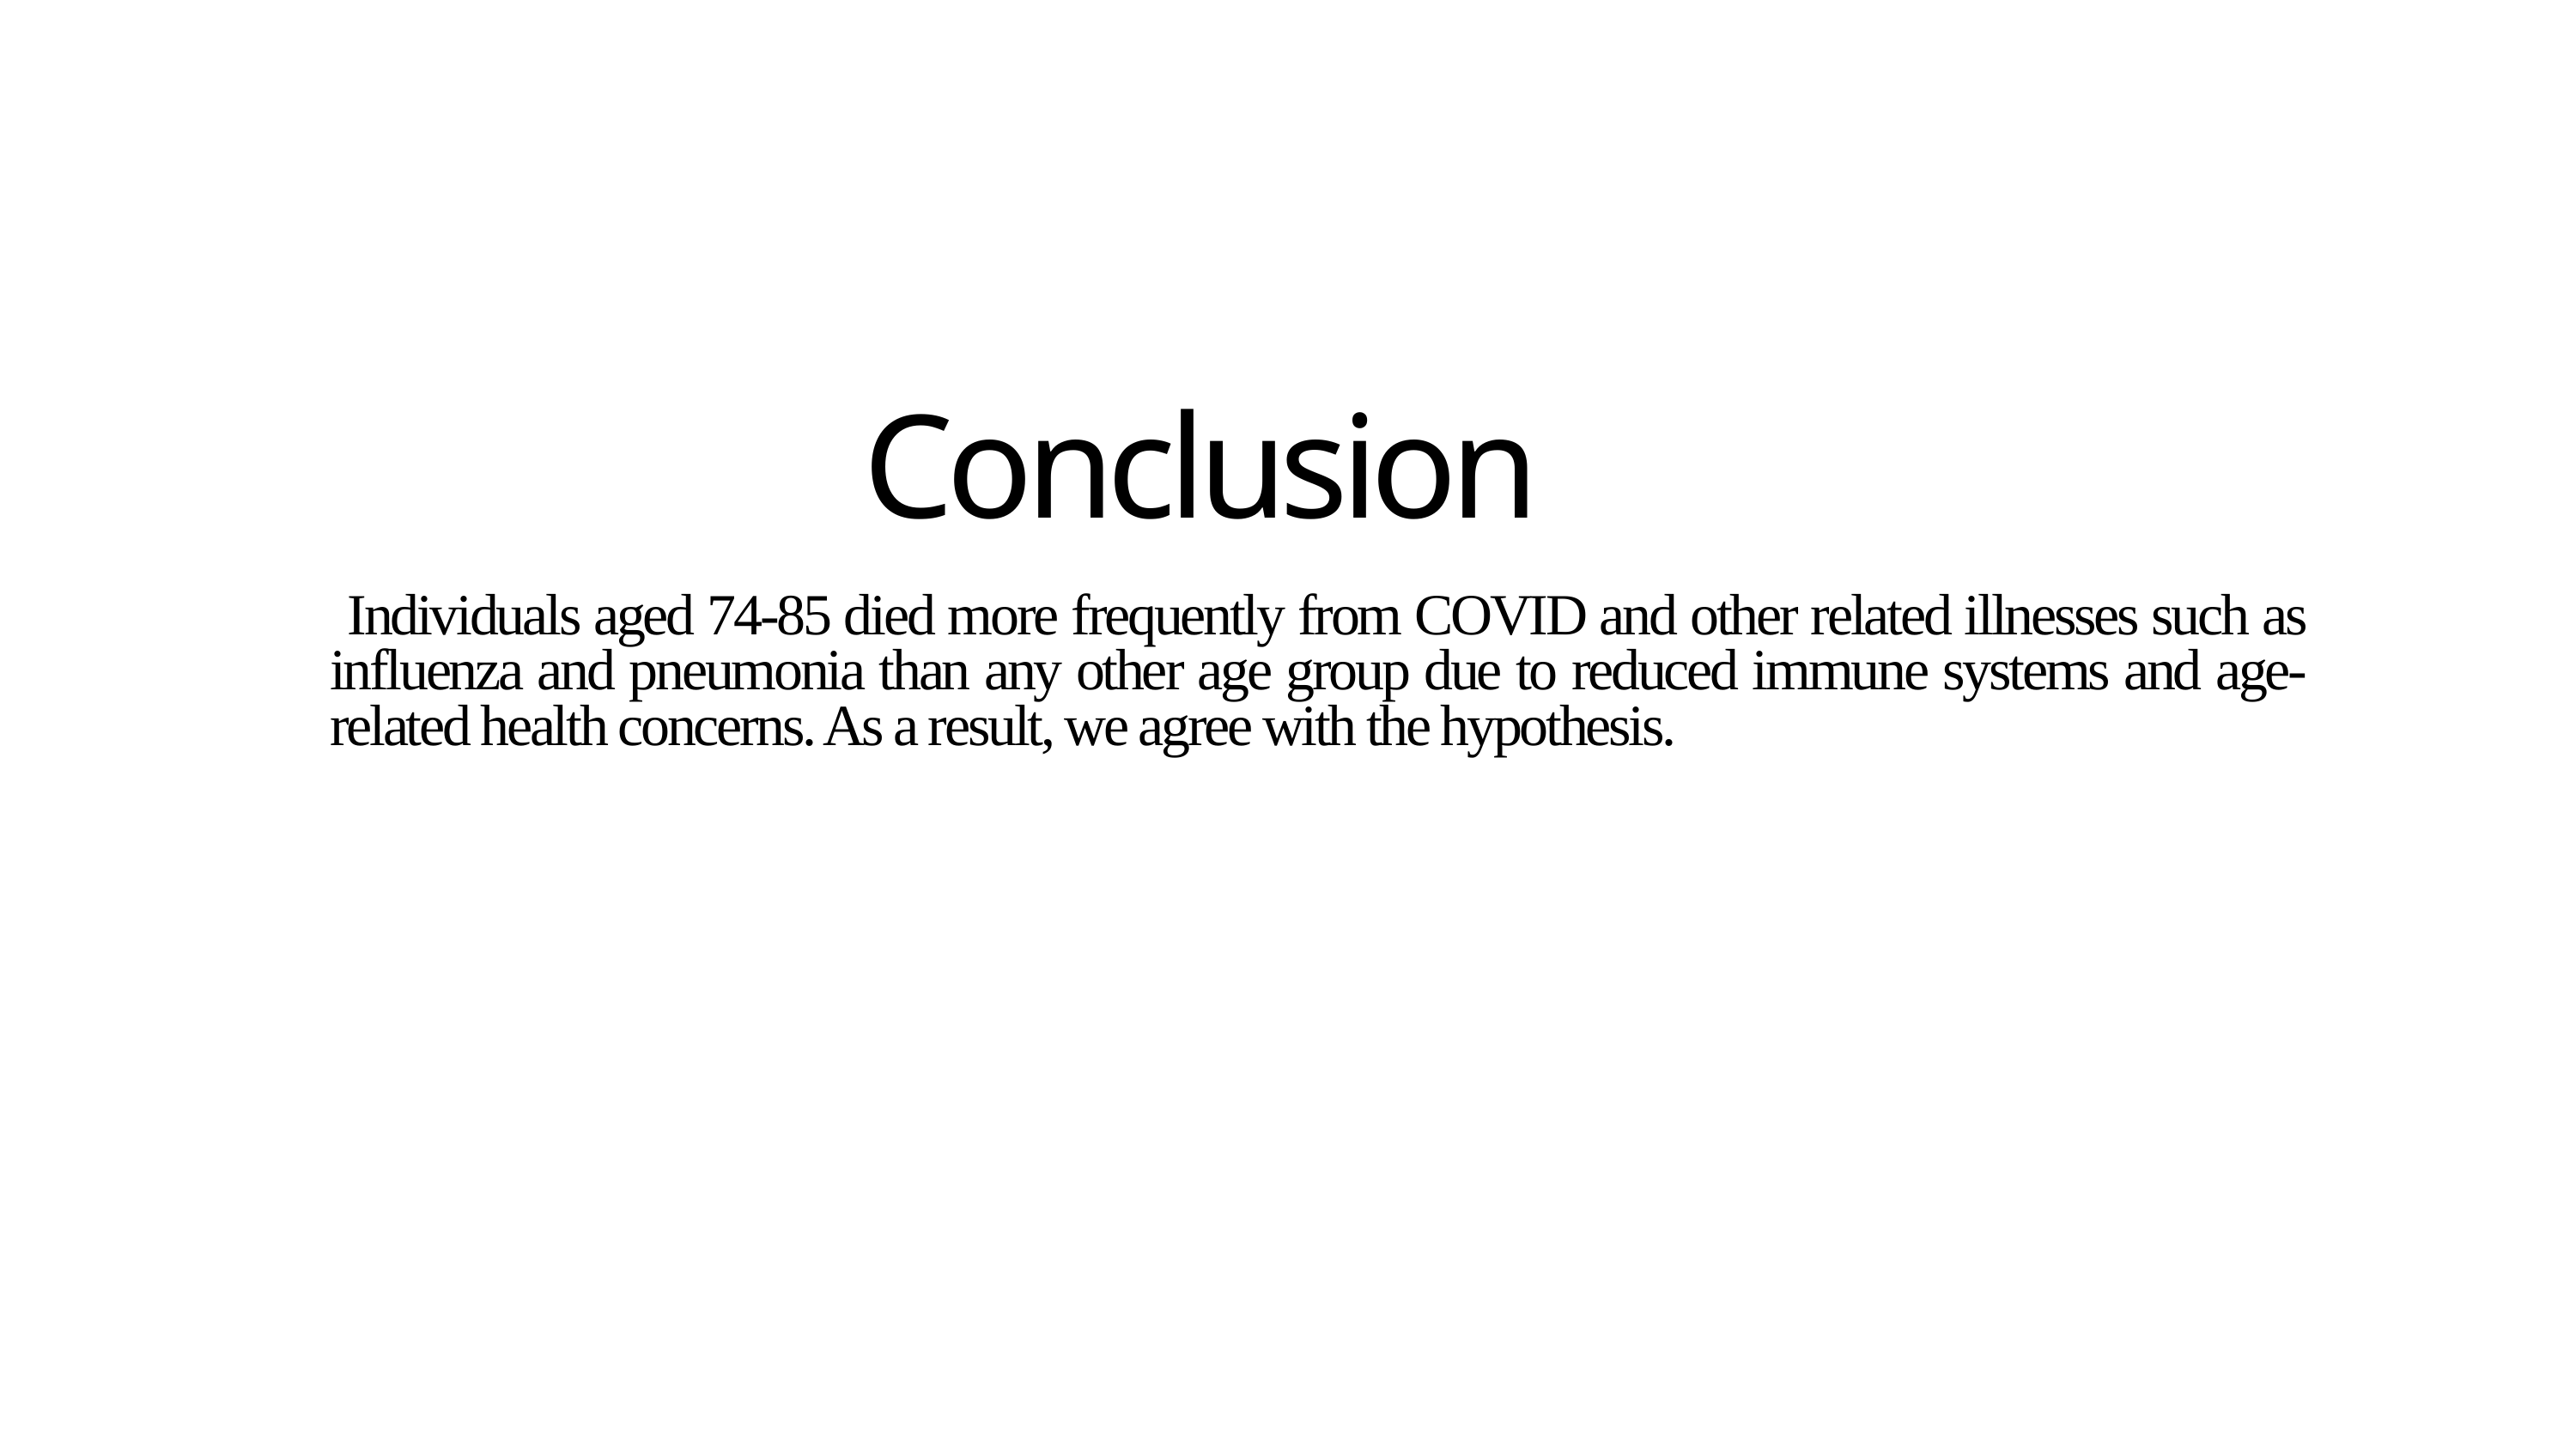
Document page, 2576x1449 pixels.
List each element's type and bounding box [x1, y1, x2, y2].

text_box [863, 391, 2151, 588]
text_box [329, 588, 2306, 860]
